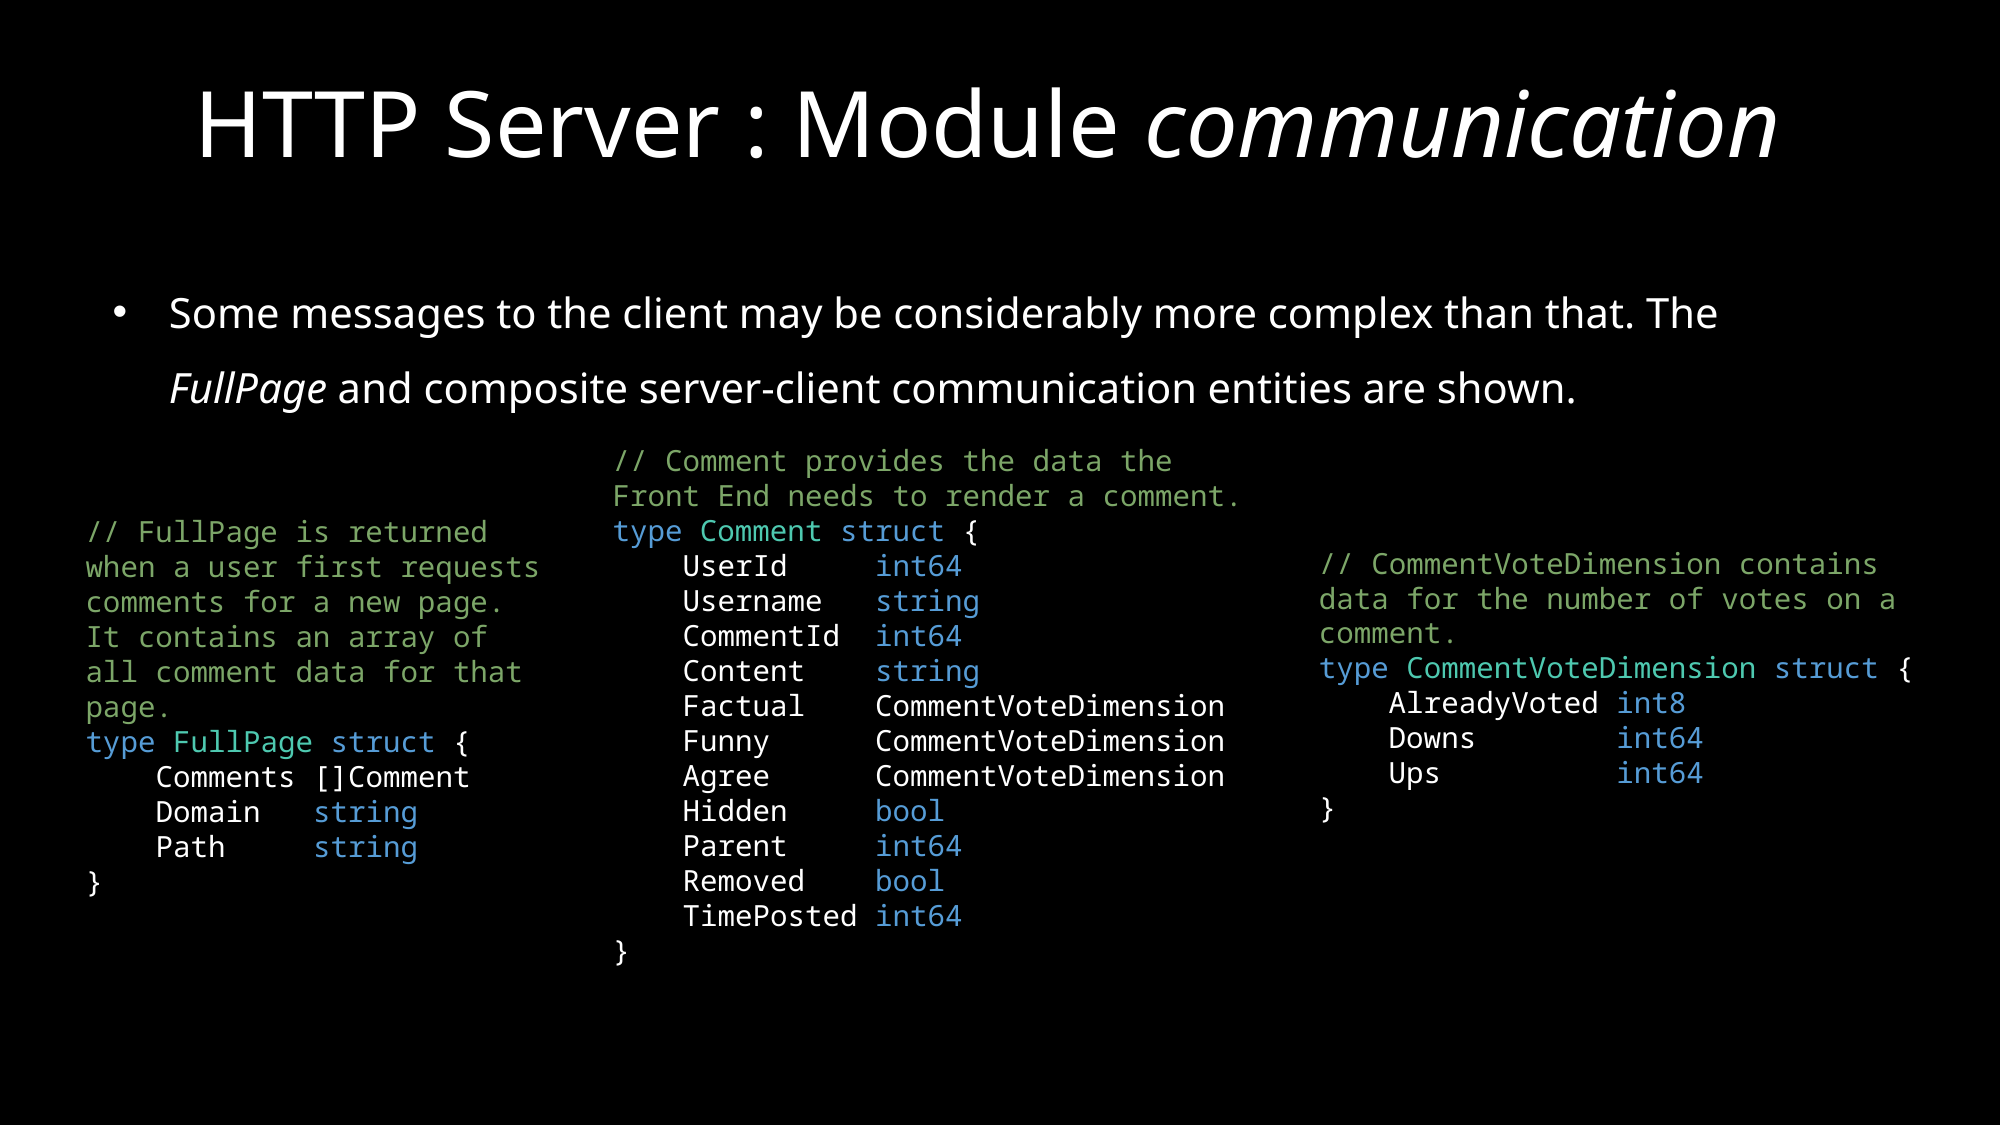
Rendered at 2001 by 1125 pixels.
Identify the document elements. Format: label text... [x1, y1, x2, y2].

text_box // Comment provides the data the Front End needs to render a comment. type Comment struct { UserId int64 Username string CommentId int64 Content string Factual CommentVoteDimension Funny CommentVoteDimension Agree CommentVoteDimension Hidden bool Parent int64 Removed bool TimePosted int64 } [597, 435, 1265, 1010]
text_box Some messages to the client may be considerably more complex than that. The FullPage and composite server-client communication entities are shown. [97, 254, 1878, 469]
text_box HTTP Server : Module communication [97, 58, 1878, 254]
text_box // FullPage is returned when a user first requests comments for a new page. It contains an array of all comment data for that page. type FullPage struct { Comments []Comment Domain string Path string } [70, 506, 559, 941]
text_box // CommentVoteDimension contains data for the number of votes on a comment. type CommentVoteDimension struct { AlreadyVoted int8 Downs int64 Ups int64 } [1303, 537, 1931, 832]
